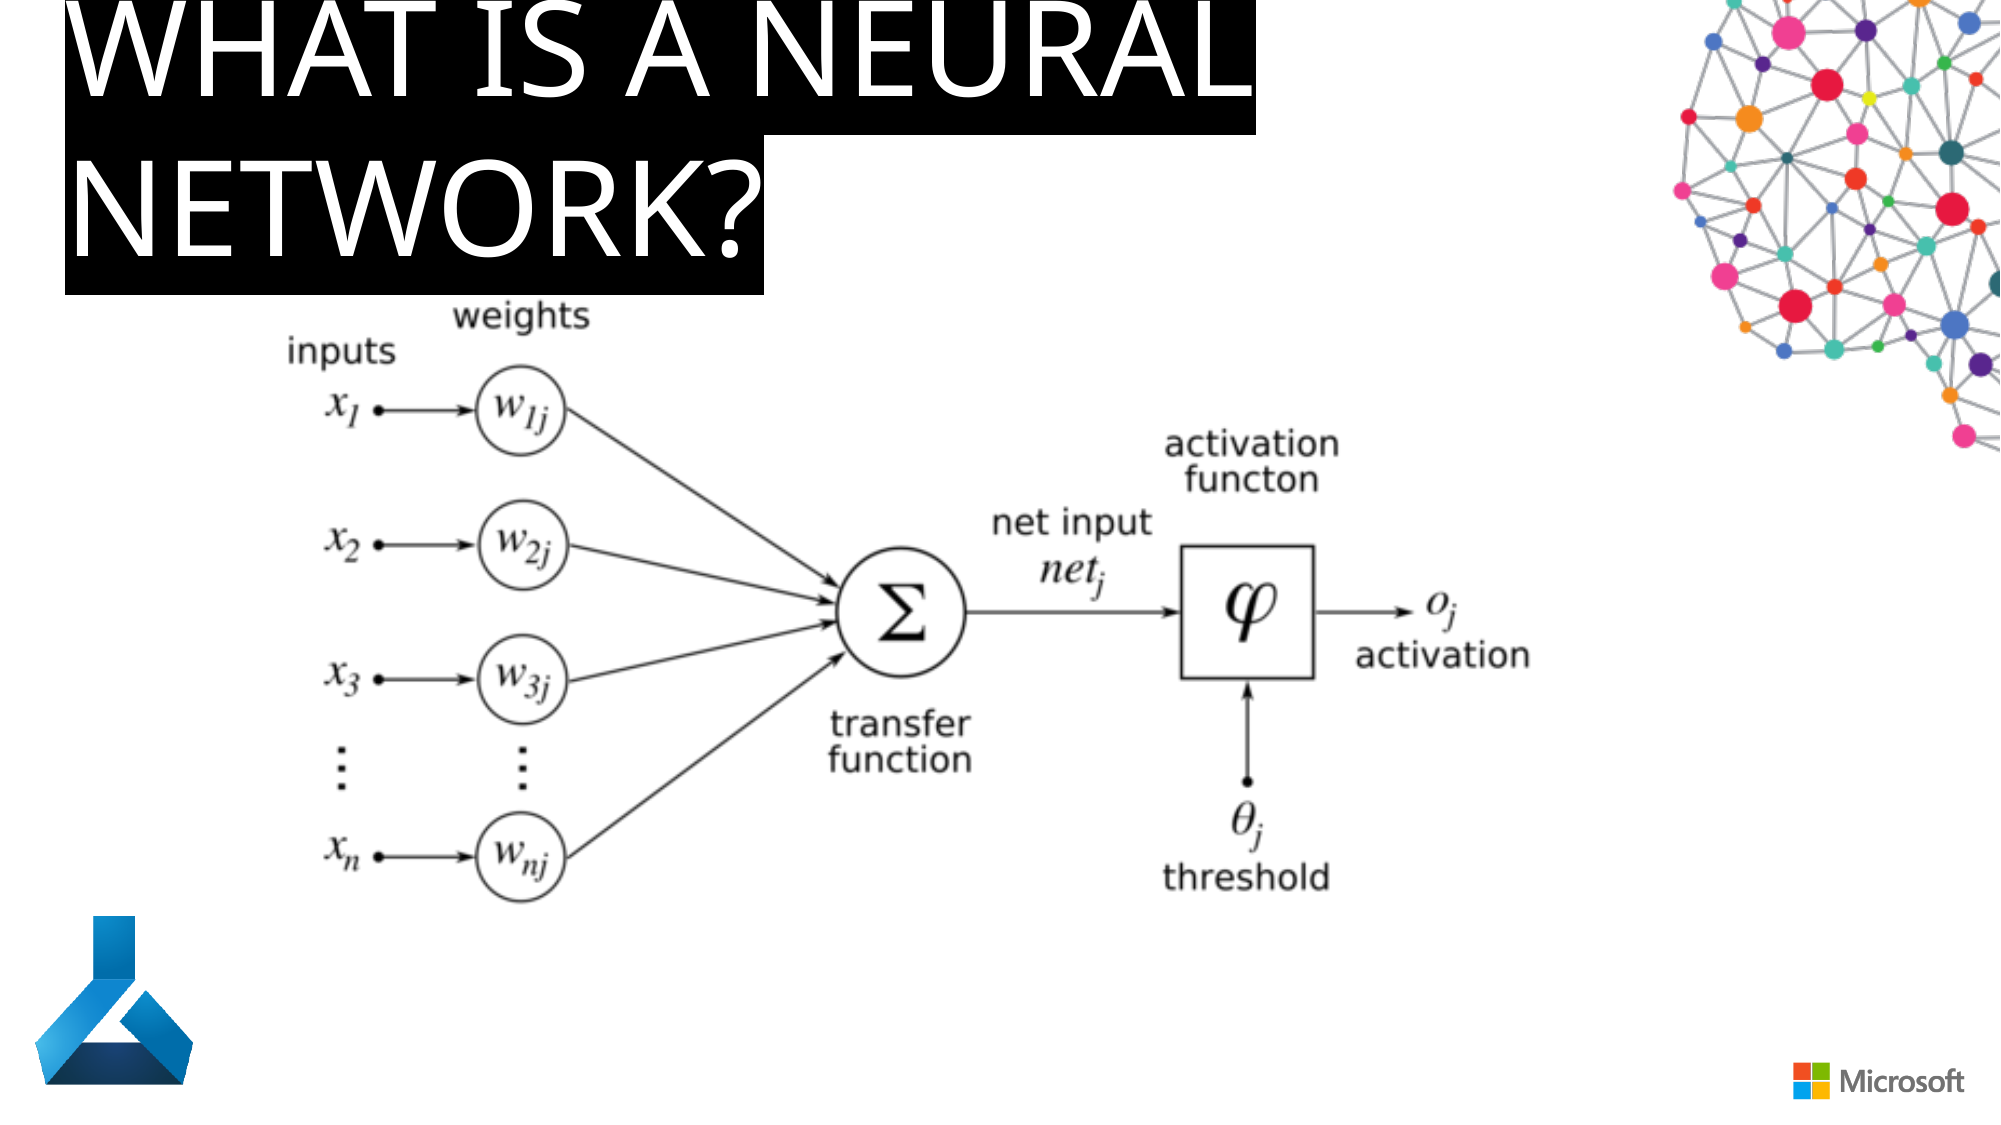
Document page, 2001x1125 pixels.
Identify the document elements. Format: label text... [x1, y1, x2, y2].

picture [268, 293, 1563, 909]
picture [1631, 0, 2000, 647]
picture [34, 916, 194, 1086]
title WHAT IS A NEURAL NETWORK? [64, 67, 1625, 178]
picture [1793, 1040, 1988, 1113]
